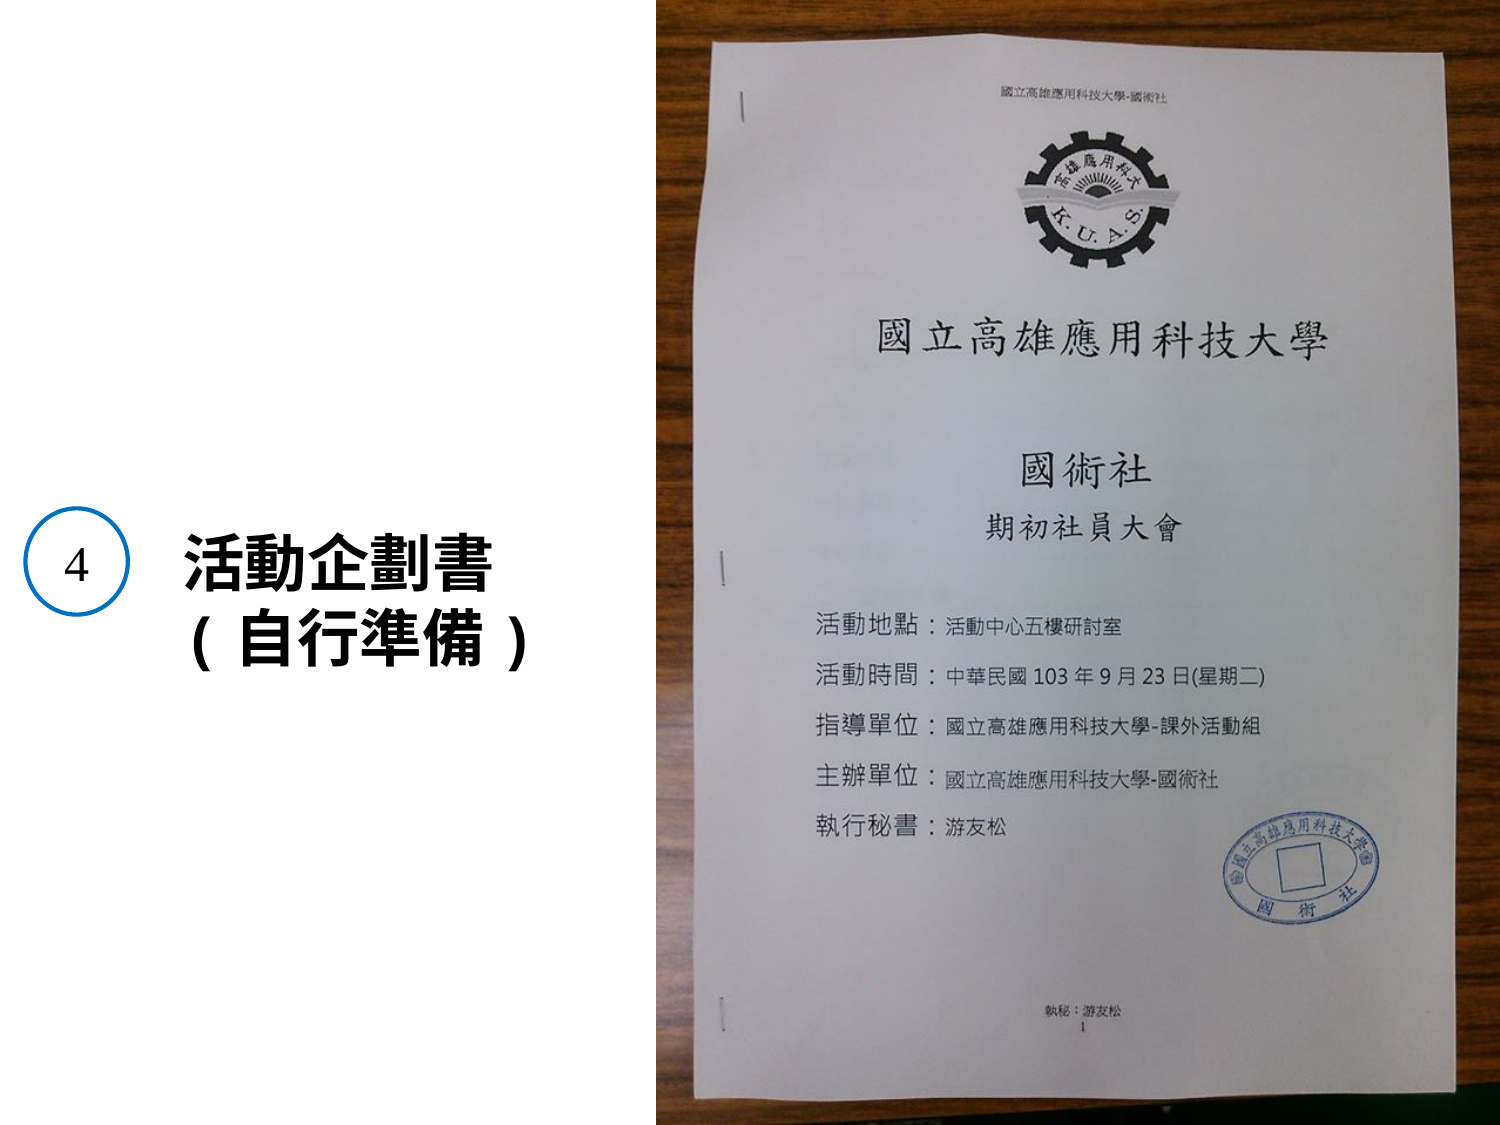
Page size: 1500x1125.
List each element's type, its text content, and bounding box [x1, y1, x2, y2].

picture [655, 0, 1500, 1125]
text_box 活動企劃書 (自行準備) [167, 517, 650, 682]
text_box 4 [25, 508, 128, 615]
